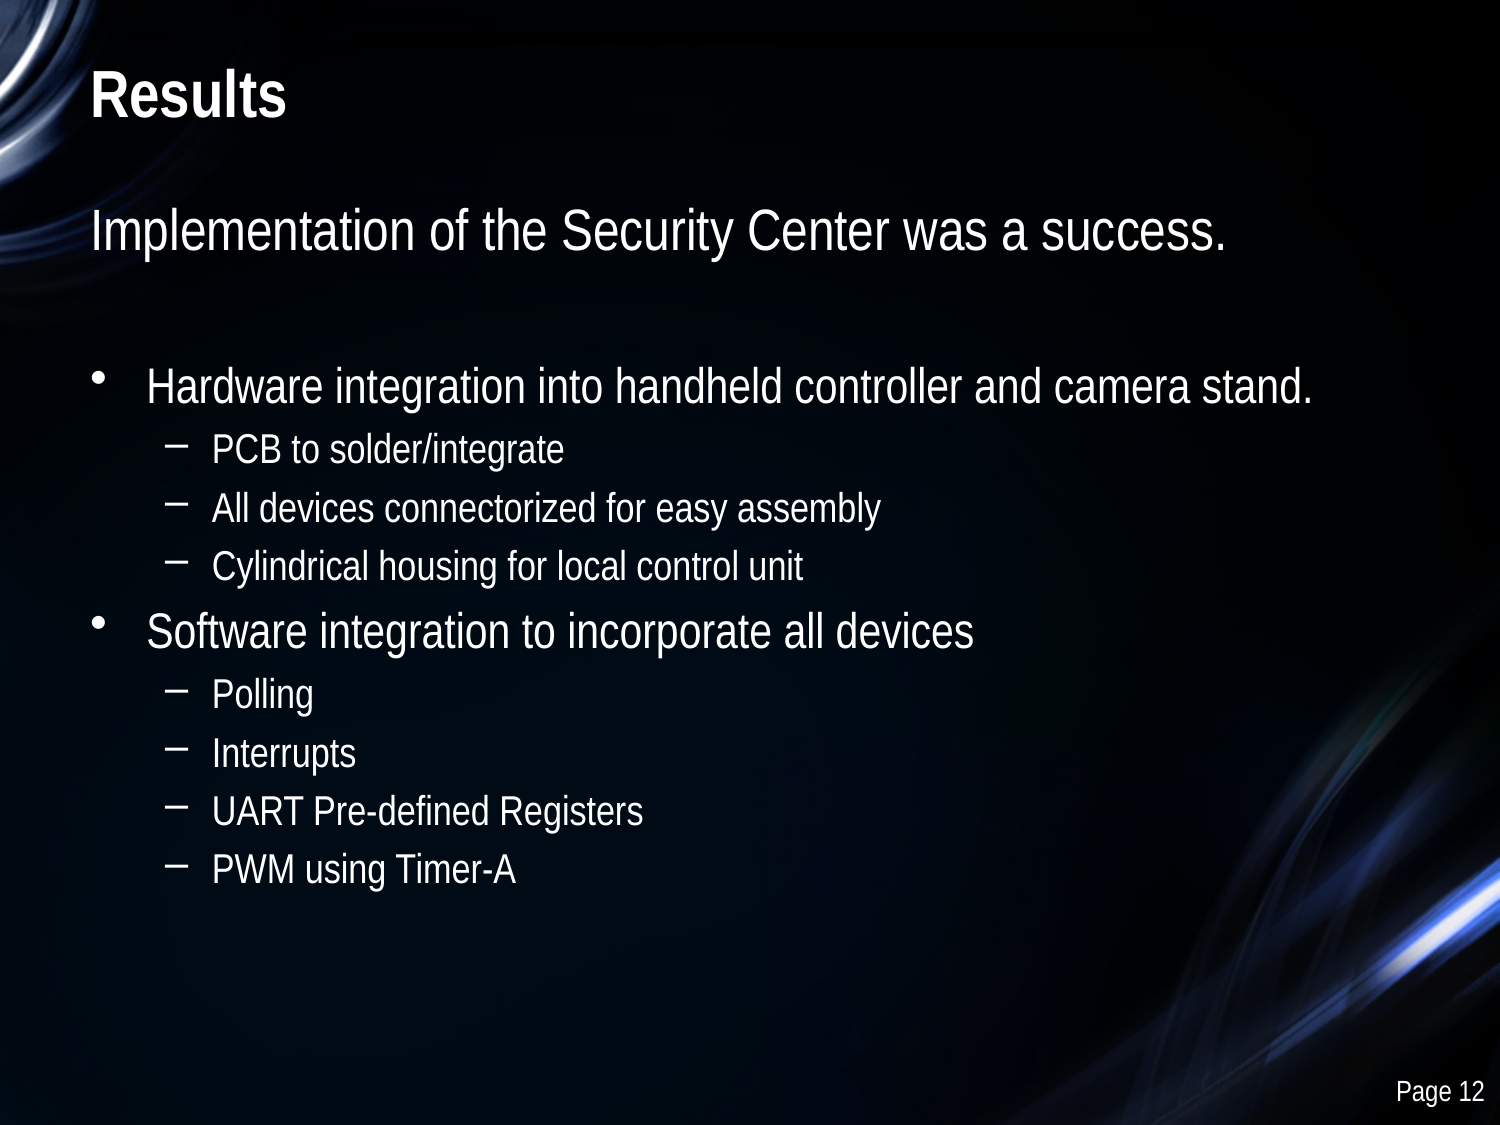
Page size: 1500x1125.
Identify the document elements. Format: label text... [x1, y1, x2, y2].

picture [0, 0, 1500, 1125]
slide_number Page 12 [1324, 1064, 1500, 1125]
title Results [74, 30, 1426, 151]
list Implementation of the Security Center was a success. Hardware integration into handheld controller and camera stand. PCB to solder/integrate All devices connectorized for easy assembly Cylindrical housing for local control unit Software integration to incorporate all devices Polling Interrupts UART Pre-defined Registers PWM using Timer-A [74, 184, 1426, 1006]
